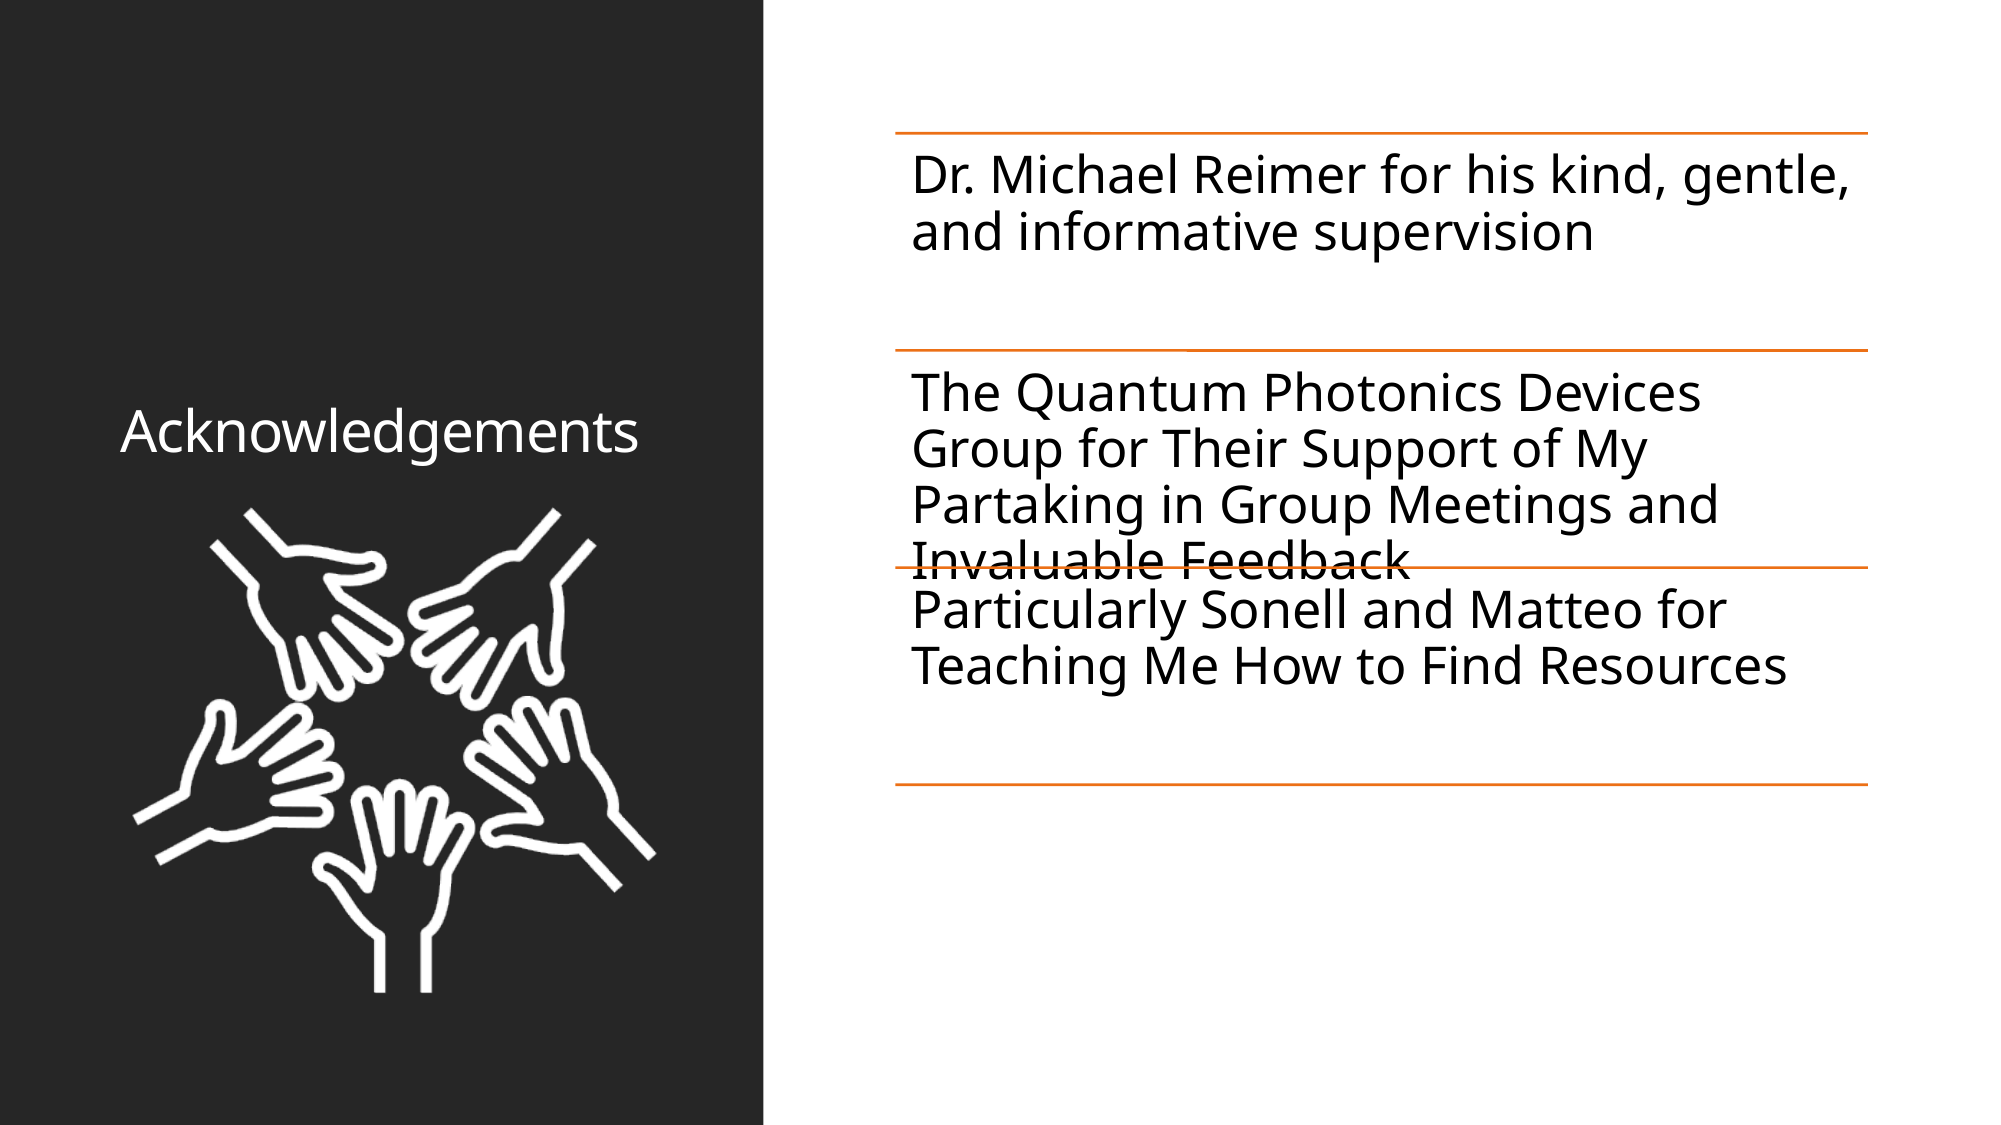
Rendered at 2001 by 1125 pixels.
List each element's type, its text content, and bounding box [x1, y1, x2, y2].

title Acknowledgements [105, 128, 683, 473]
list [894, 132, 1869, 1003]
picture [118, 474, 670, 1027]
